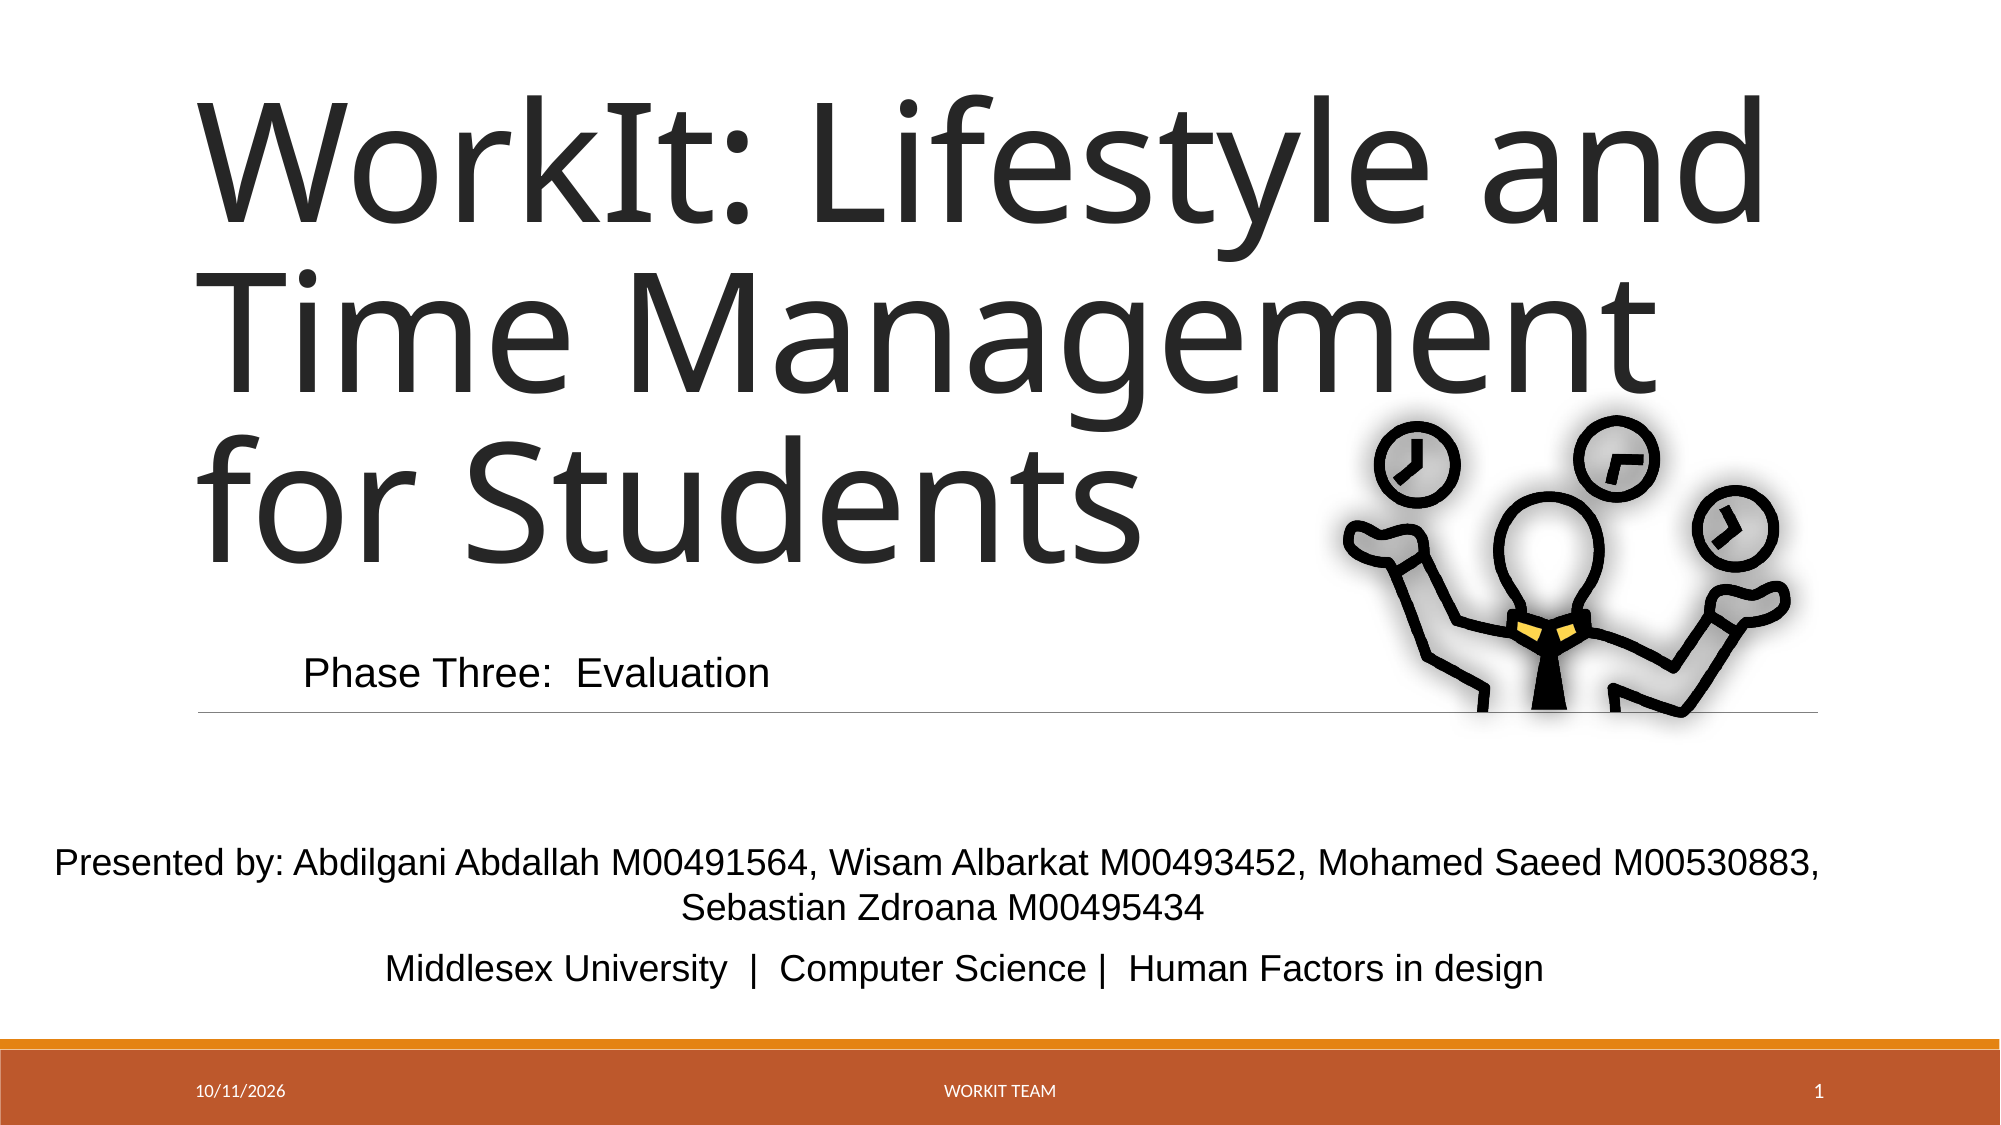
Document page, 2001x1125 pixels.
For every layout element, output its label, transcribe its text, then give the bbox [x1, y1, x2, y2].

text_box Middlesex University | Computer Science | Human Factors in design [370, 936, 1640, 1042]
title WorkIt: Lifestyle and Time Management for Students [180, 19, 1830, 605]
slide_number 1 [1624, 1059, 1840, 1120]
text_box Presented by: Abdilgani Abdallah M00491564, Wisam Albarkat M00493452, Mohamed Saeed M00530883, Sebastian Zdroana M00495434 [39, 830, 1847, 936]
footer WorkIt Team [604, 1059, 1396, 1120]
text_box Phase Three: Evaluation [288, 638, 786, 704]
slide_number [180, 1059, 586, 1120]
picture [1341, 415, 1792, 718]
